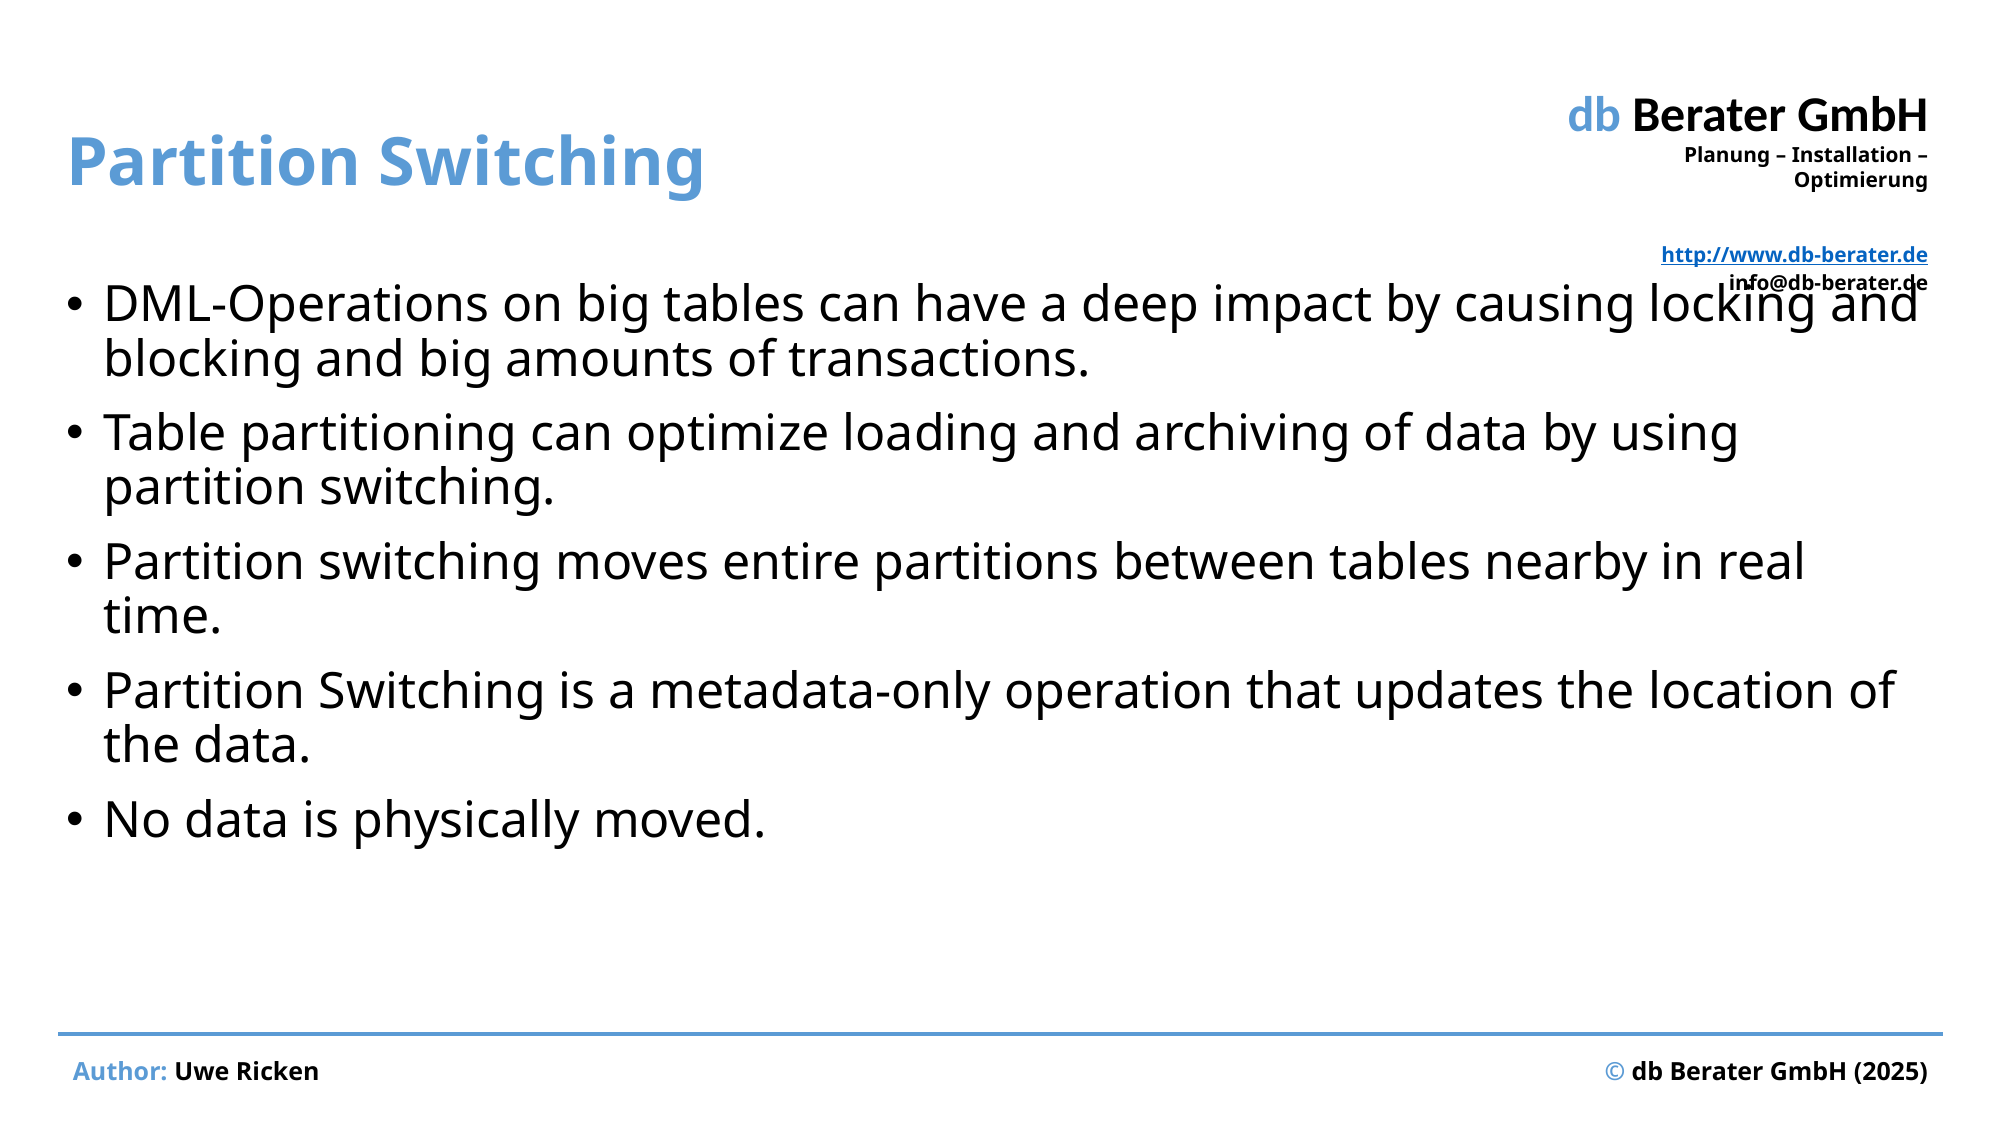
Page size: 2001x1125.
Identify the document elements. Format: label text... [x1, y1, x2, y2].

list DML-Operations on big tables can have a deep impact by causing locking and blocking and big amounts of transactions. Table partitioning can optimize loading and archiving of data by using partition switching. Partition switching moves entire partitions between tables nearby in real time. Partition Switching is a metadata-only operation that updates the location of the data. No data is physically moved. [54, 273, 1945, 1024]
title Partition Switching [54, 72, 1538, 256]
